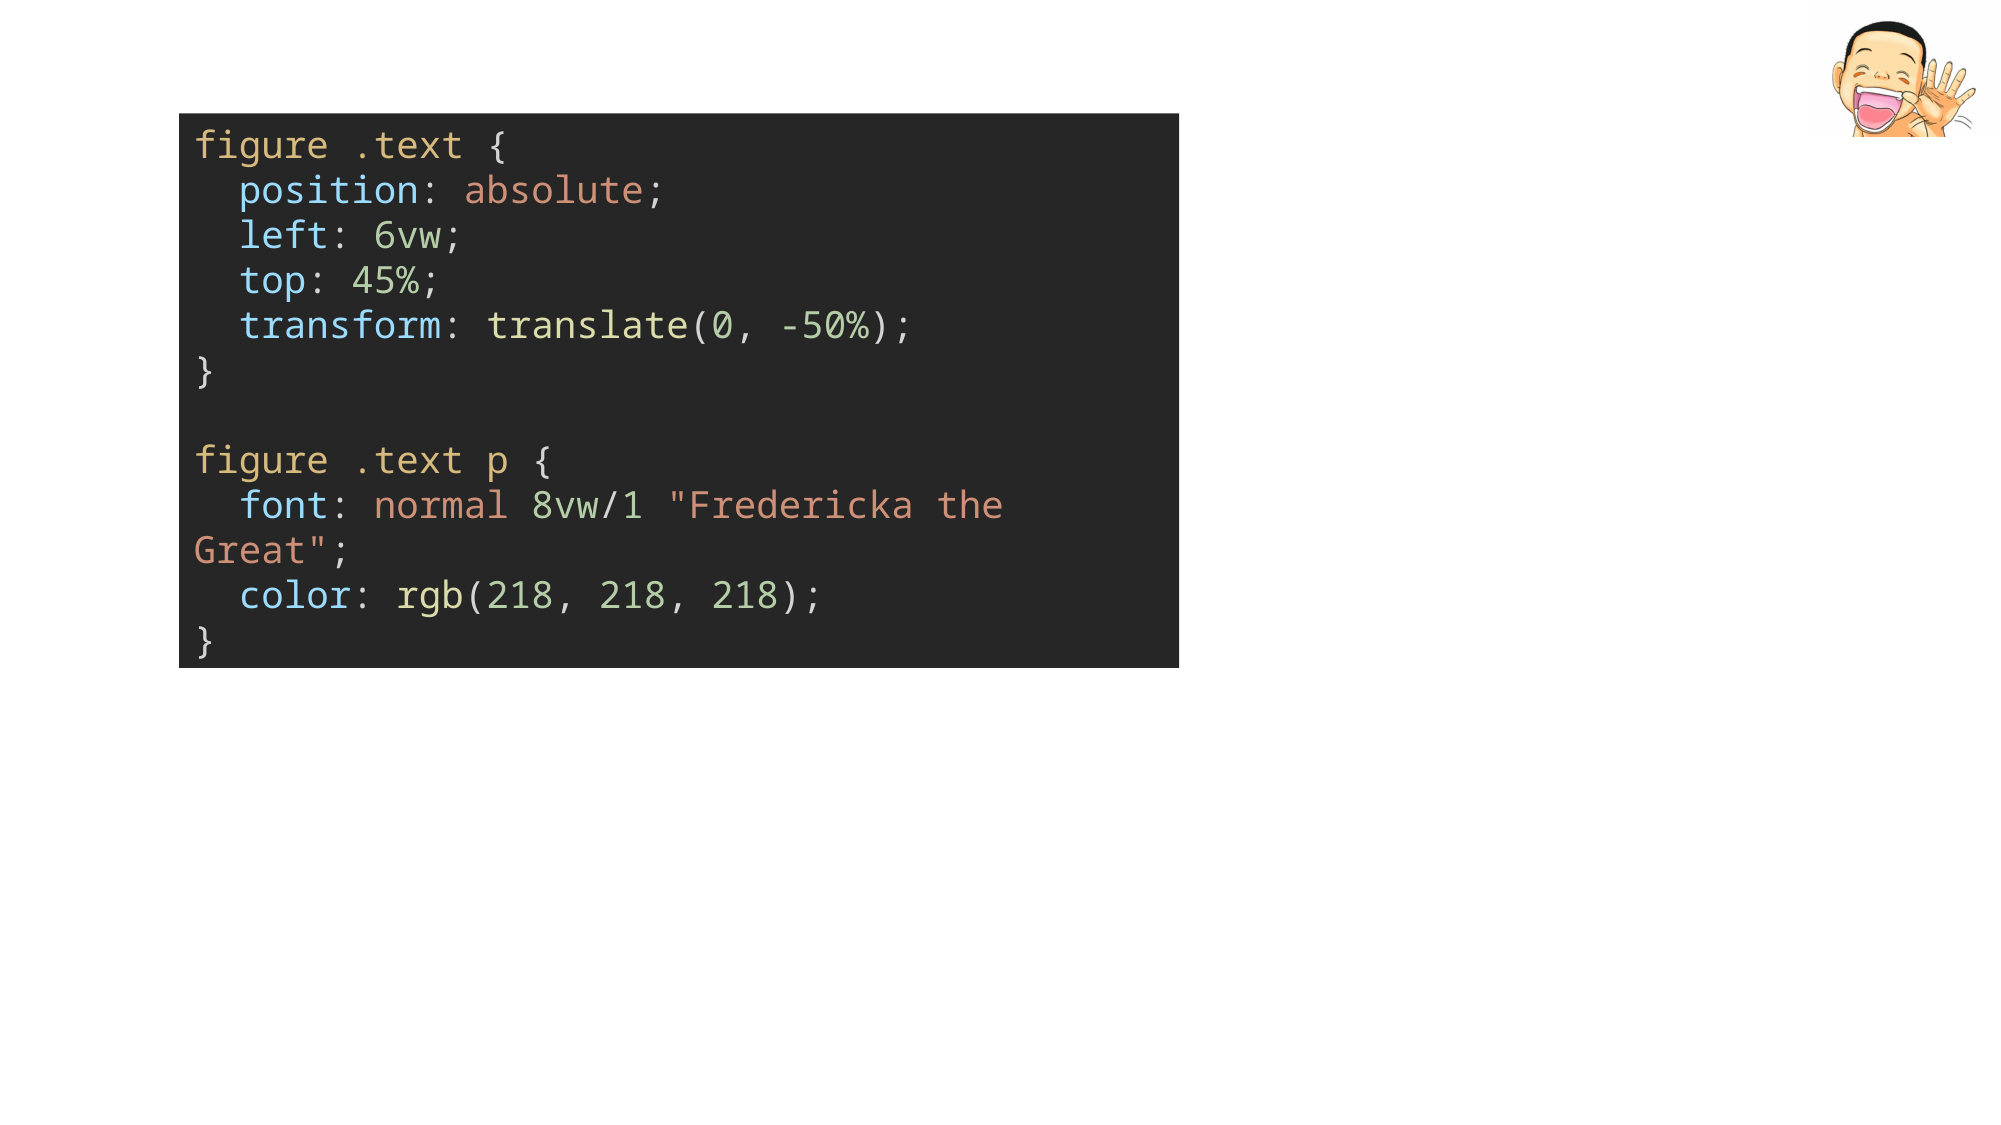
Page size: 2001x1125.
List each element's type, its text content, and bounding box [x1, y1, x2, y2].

text_box figure .text { position: absolute; left: 6vw; top: 45%; transform: translate(0, -50%); } figure .text p { font: normal 8vw/1 "Fredericka the Great"; color: rgb(218, 218, 218); } [179, 113, 1180, 668]
picture [1808, 0, 2000, 137]
